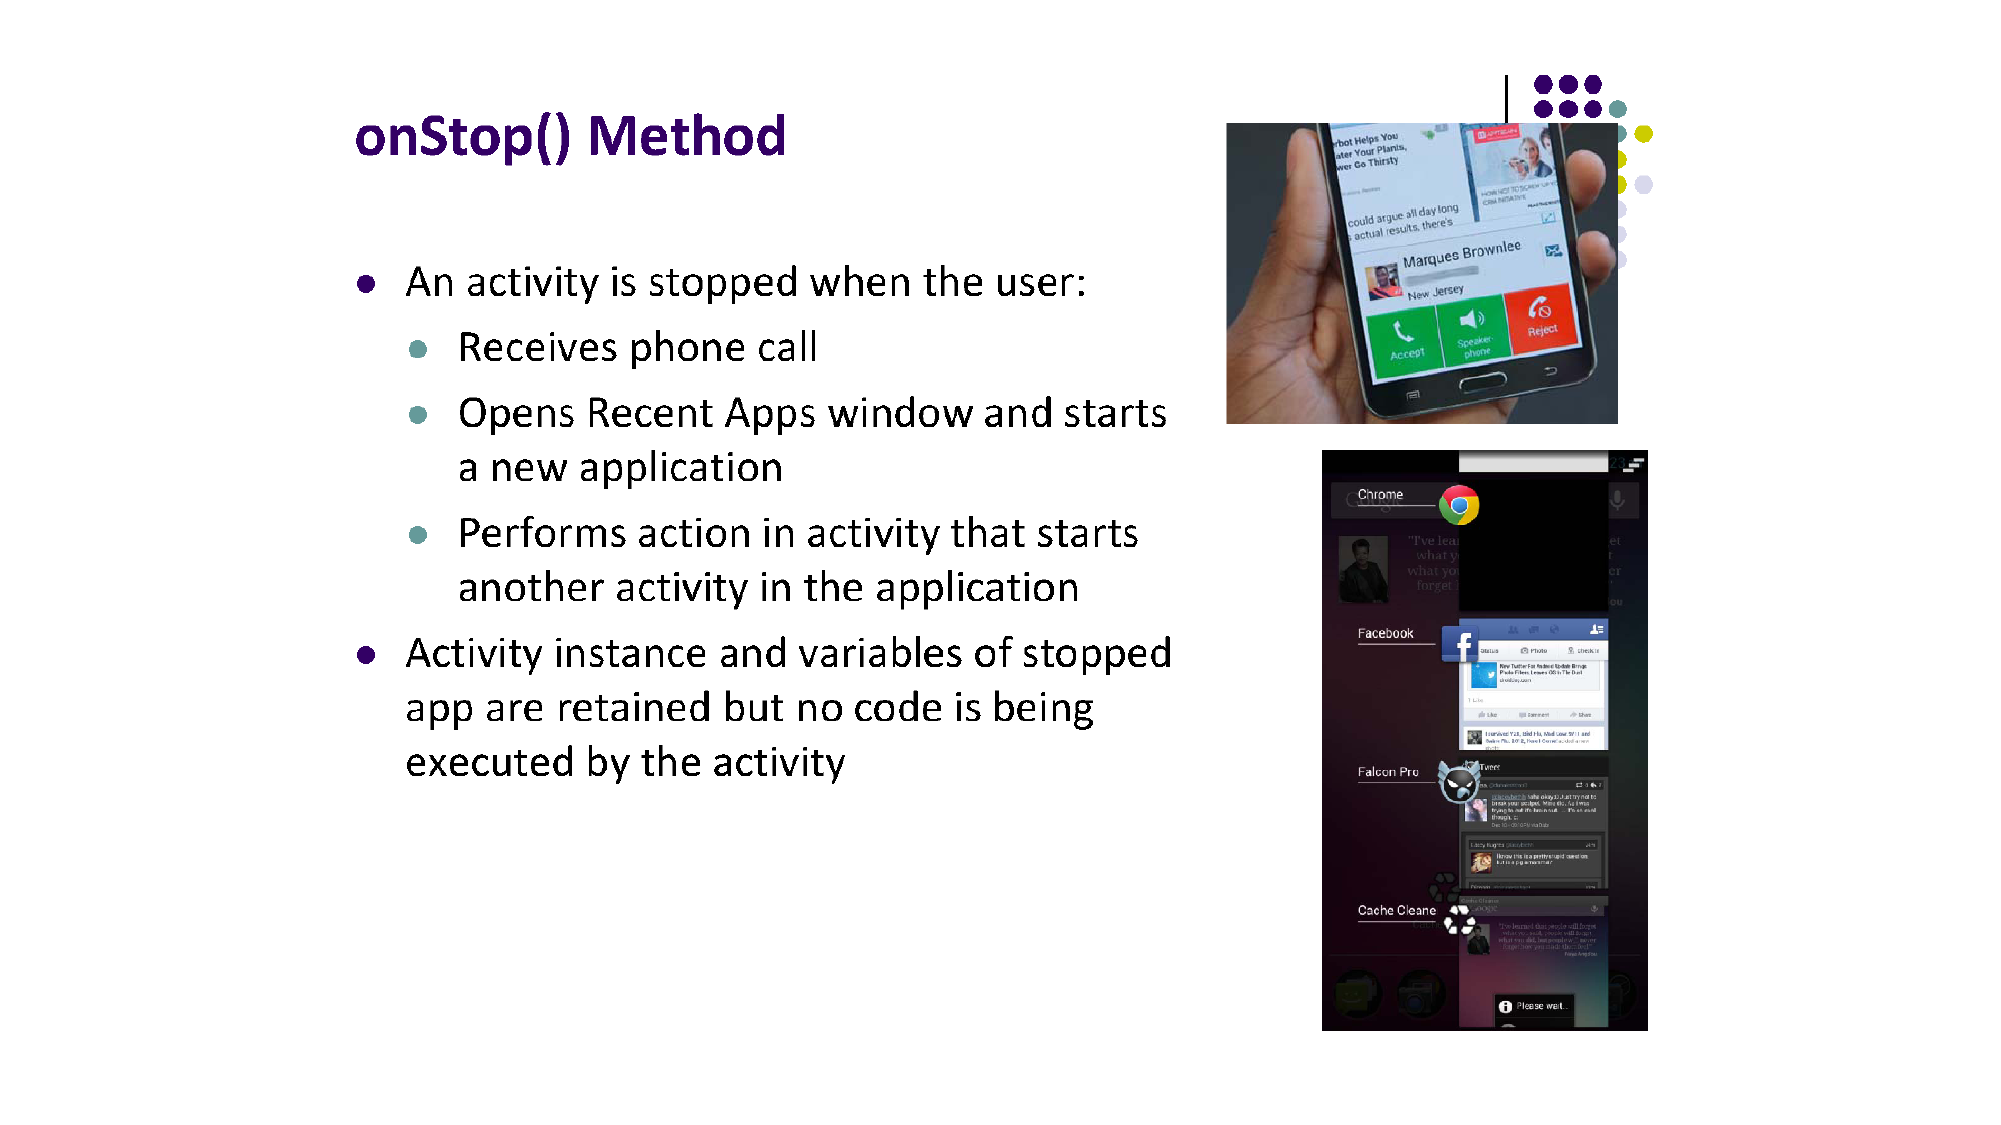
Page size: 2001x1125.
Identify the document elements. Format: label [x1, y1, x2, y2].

picture [249, 0, 1750, 1125]
